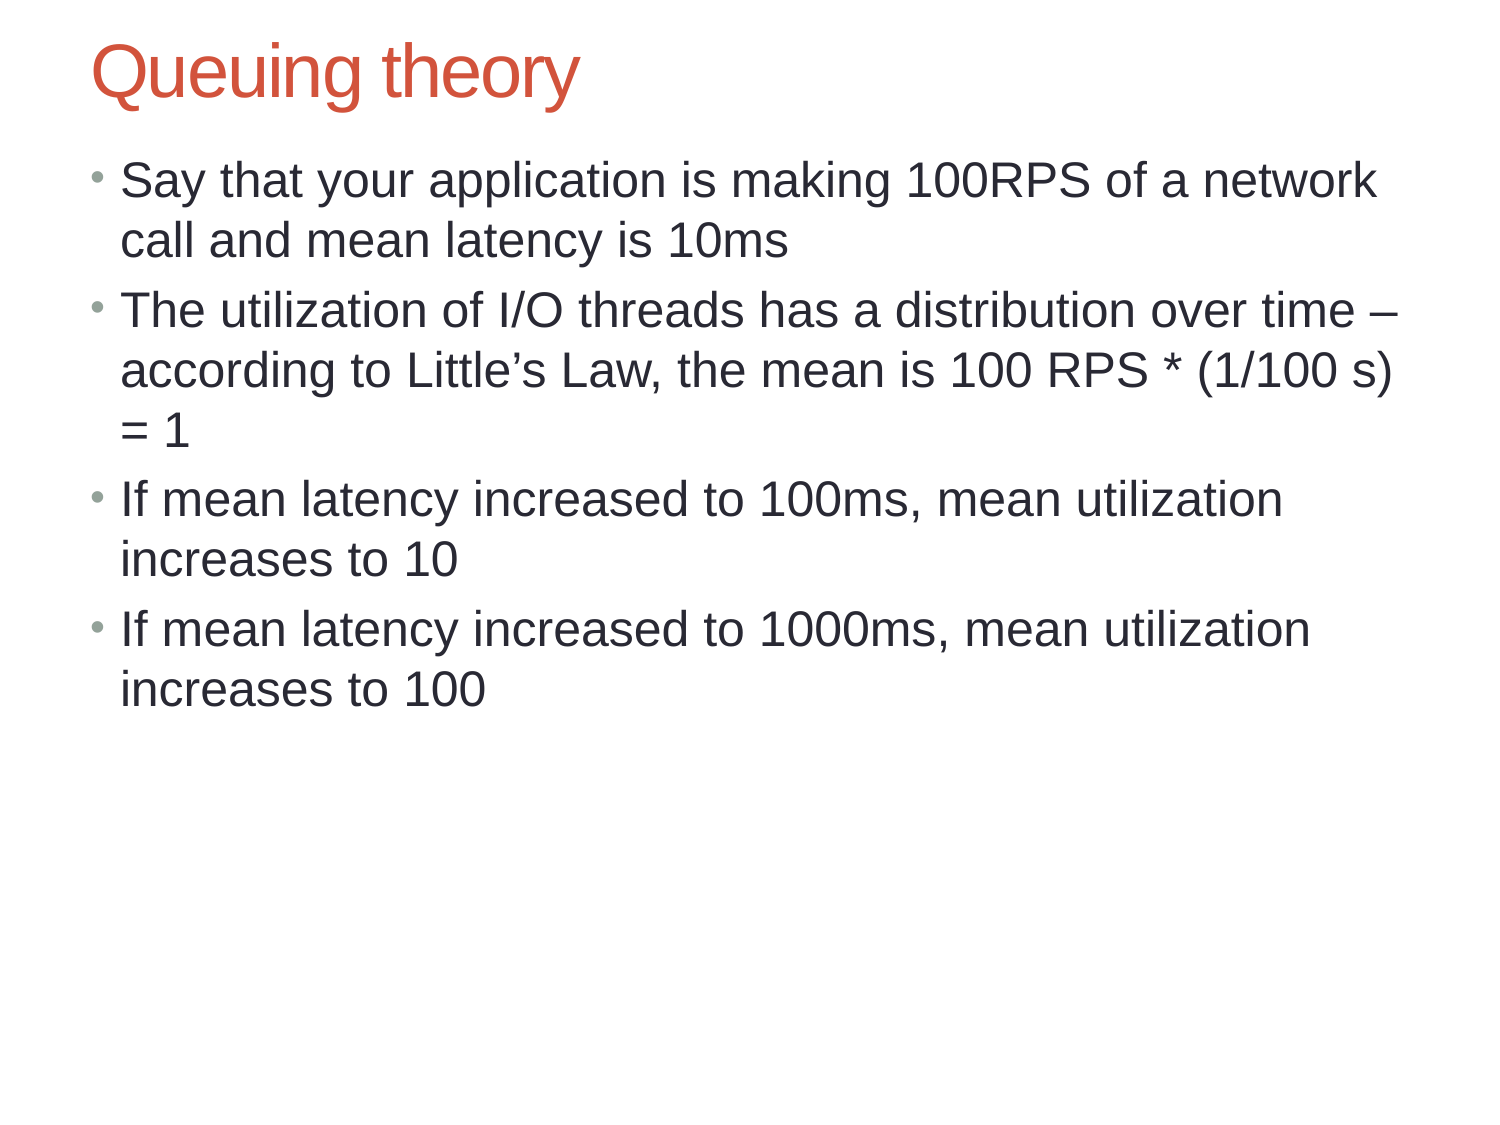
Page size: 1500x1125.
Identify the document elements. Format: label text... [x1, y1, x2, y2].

title Queuing theory [75, 14, 1425, 121]
list Say that your application is making 100RPS of a network call and mean latency is 10ms The utilization of I/O threads has a distribution over time – according to Little’s Law, the mean is 100 RPS * (1/100 s) = 1 If mean latency increased to 100ms, mean utilization increases to 10 If mean latency increased to 1000ms, mean utilization increases to 100 [75, 139, 1425, 1063]
